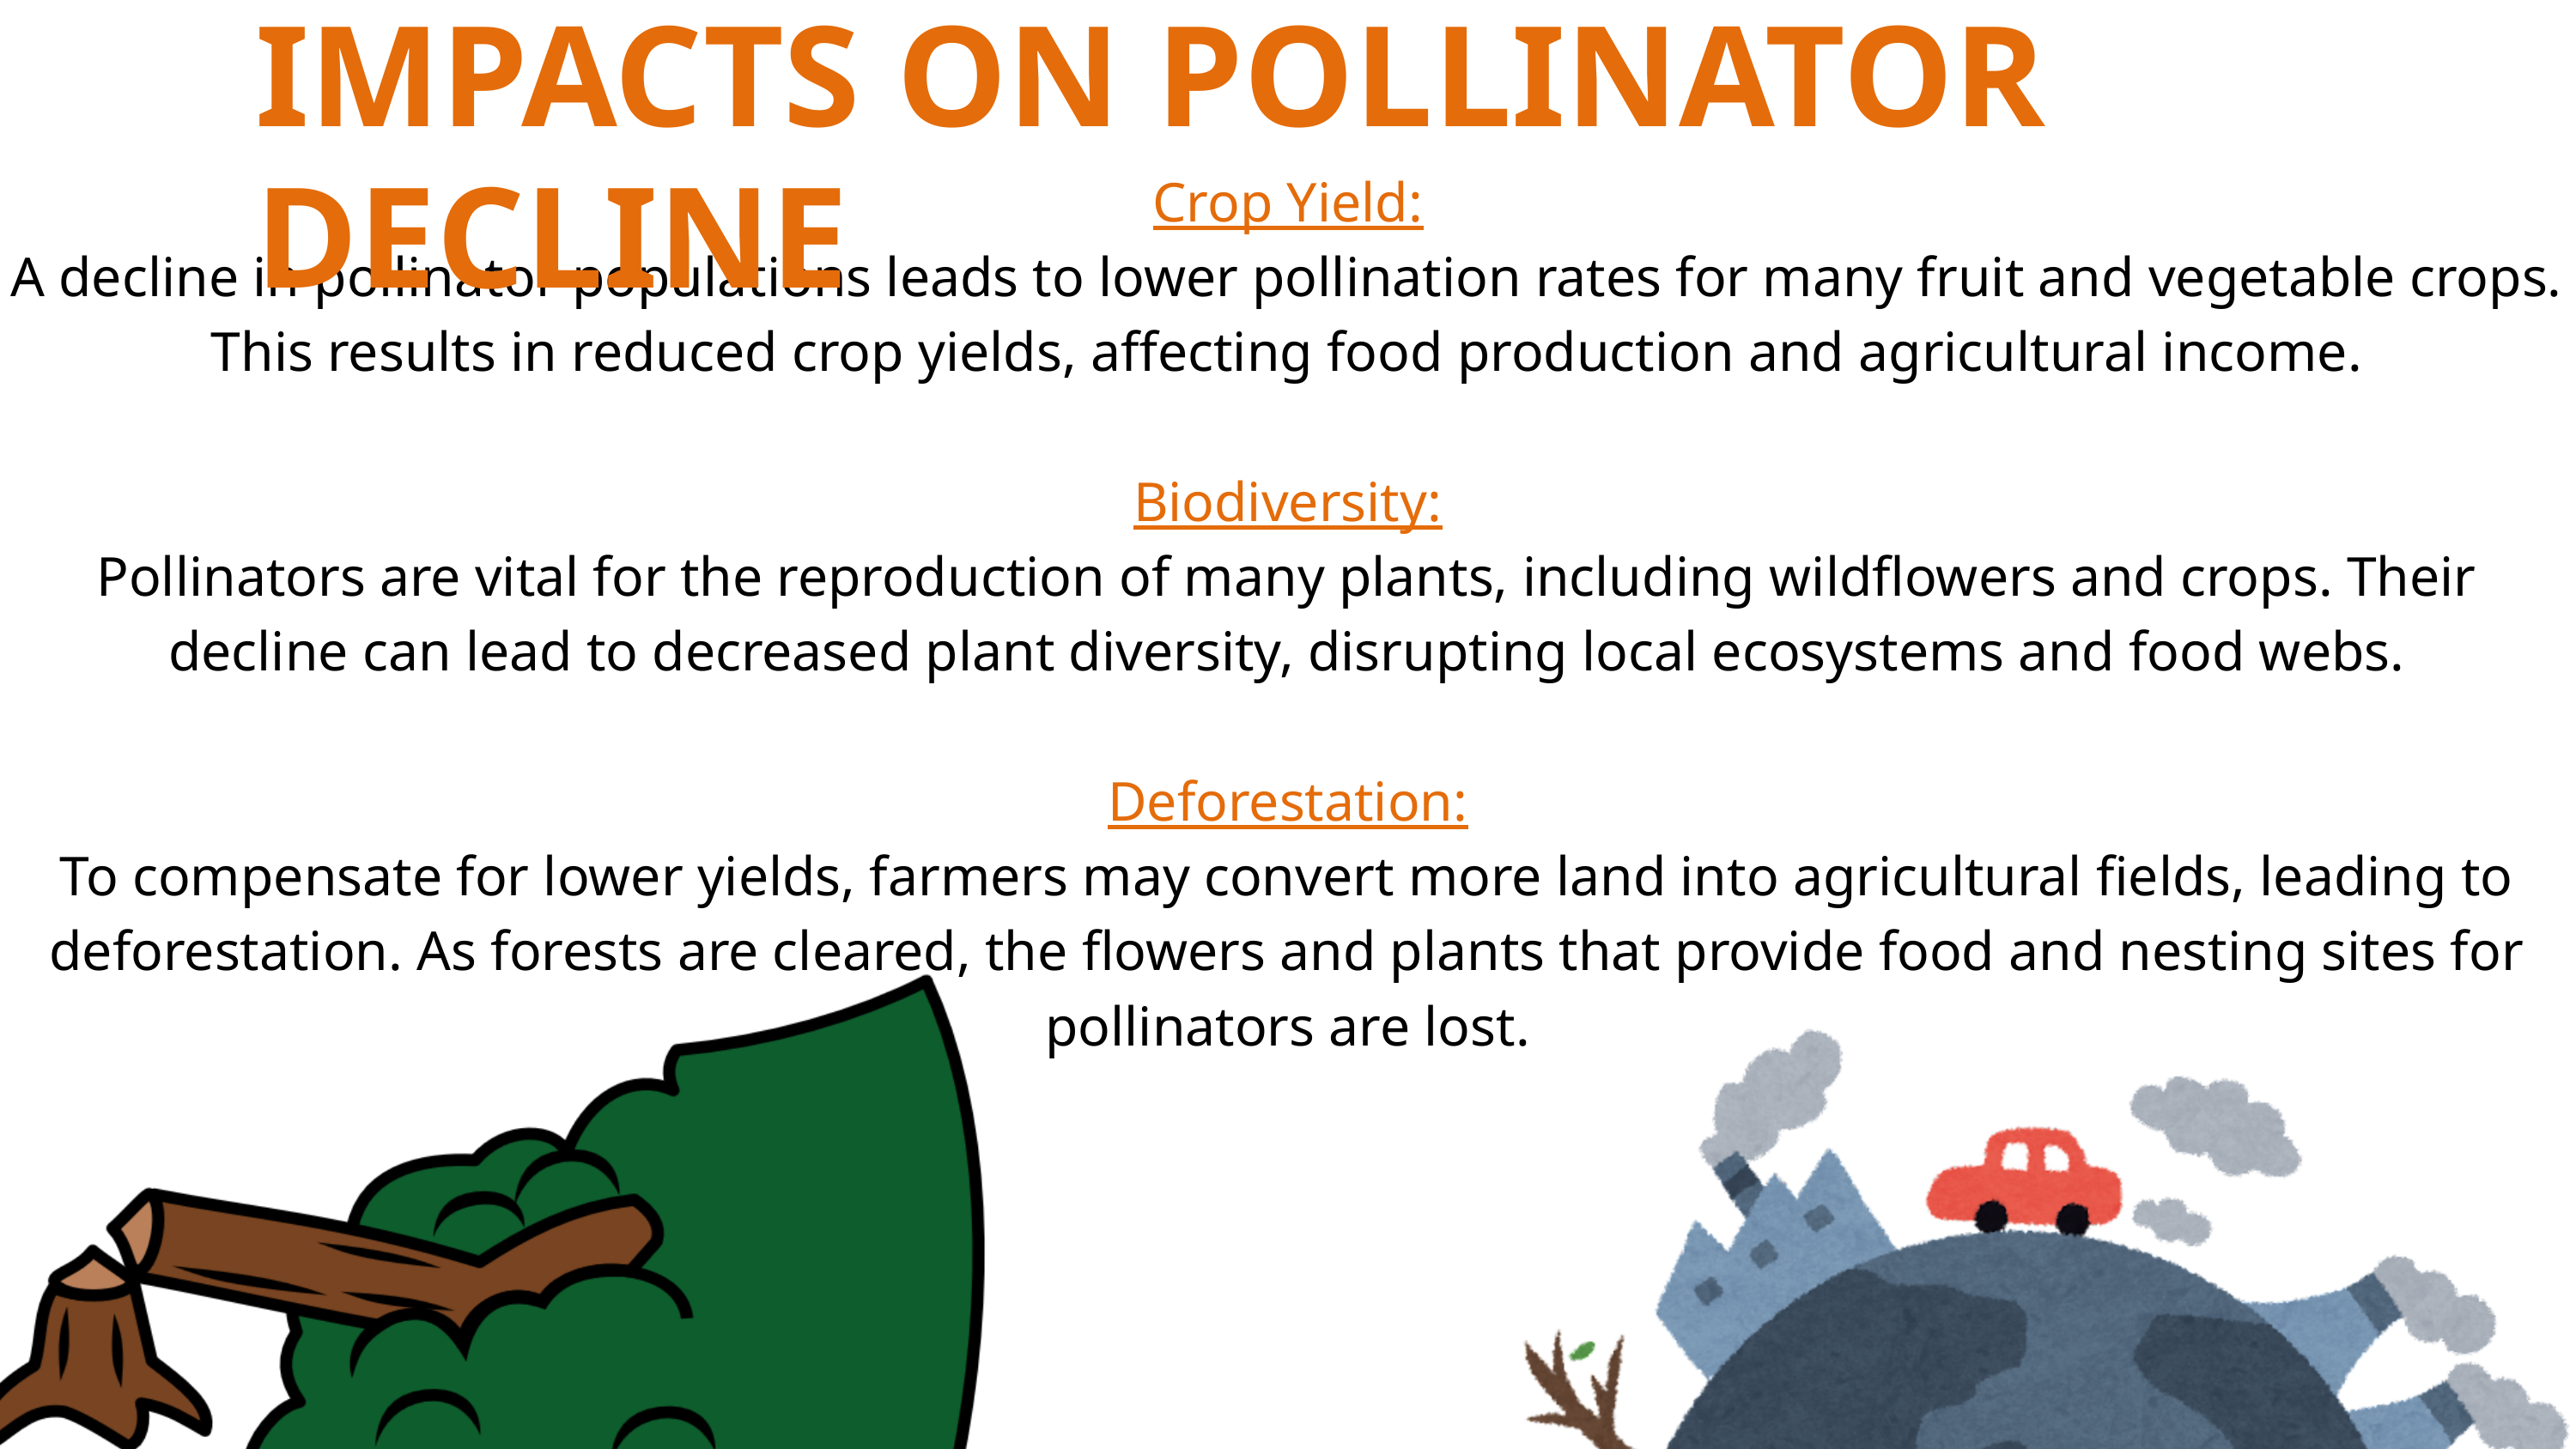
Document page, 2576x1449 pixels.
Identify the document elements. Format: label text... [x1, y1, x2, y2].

text_box IMPACTS ON POLLINATOR DECLINE [255, 0, 2504, 317]
text_box [0, 973, 999, 1449]
text_box [1406, 1028, 2576, 1449]
text_box Crop Yield: A decline in pollinator populations leads to lower pollination rates for many fruit and vegetable crops. This results in reduced crop yields, affecting food production and agricultural income. Biodiversity: Pollinators are vital for the reproduction of many plants, including wildflowers and crops. Their decline can lead to decreased plant diversity, disrupting local ecosystems and food webs. Deforestation: To compensate for lower yields, farmers may convert more land into agricultural fields, leading to deforestation. As forests are cleared, the flowers and plants that provide food and nesting sites for pollinators are lost. [0, 157, 2576, 1057]
